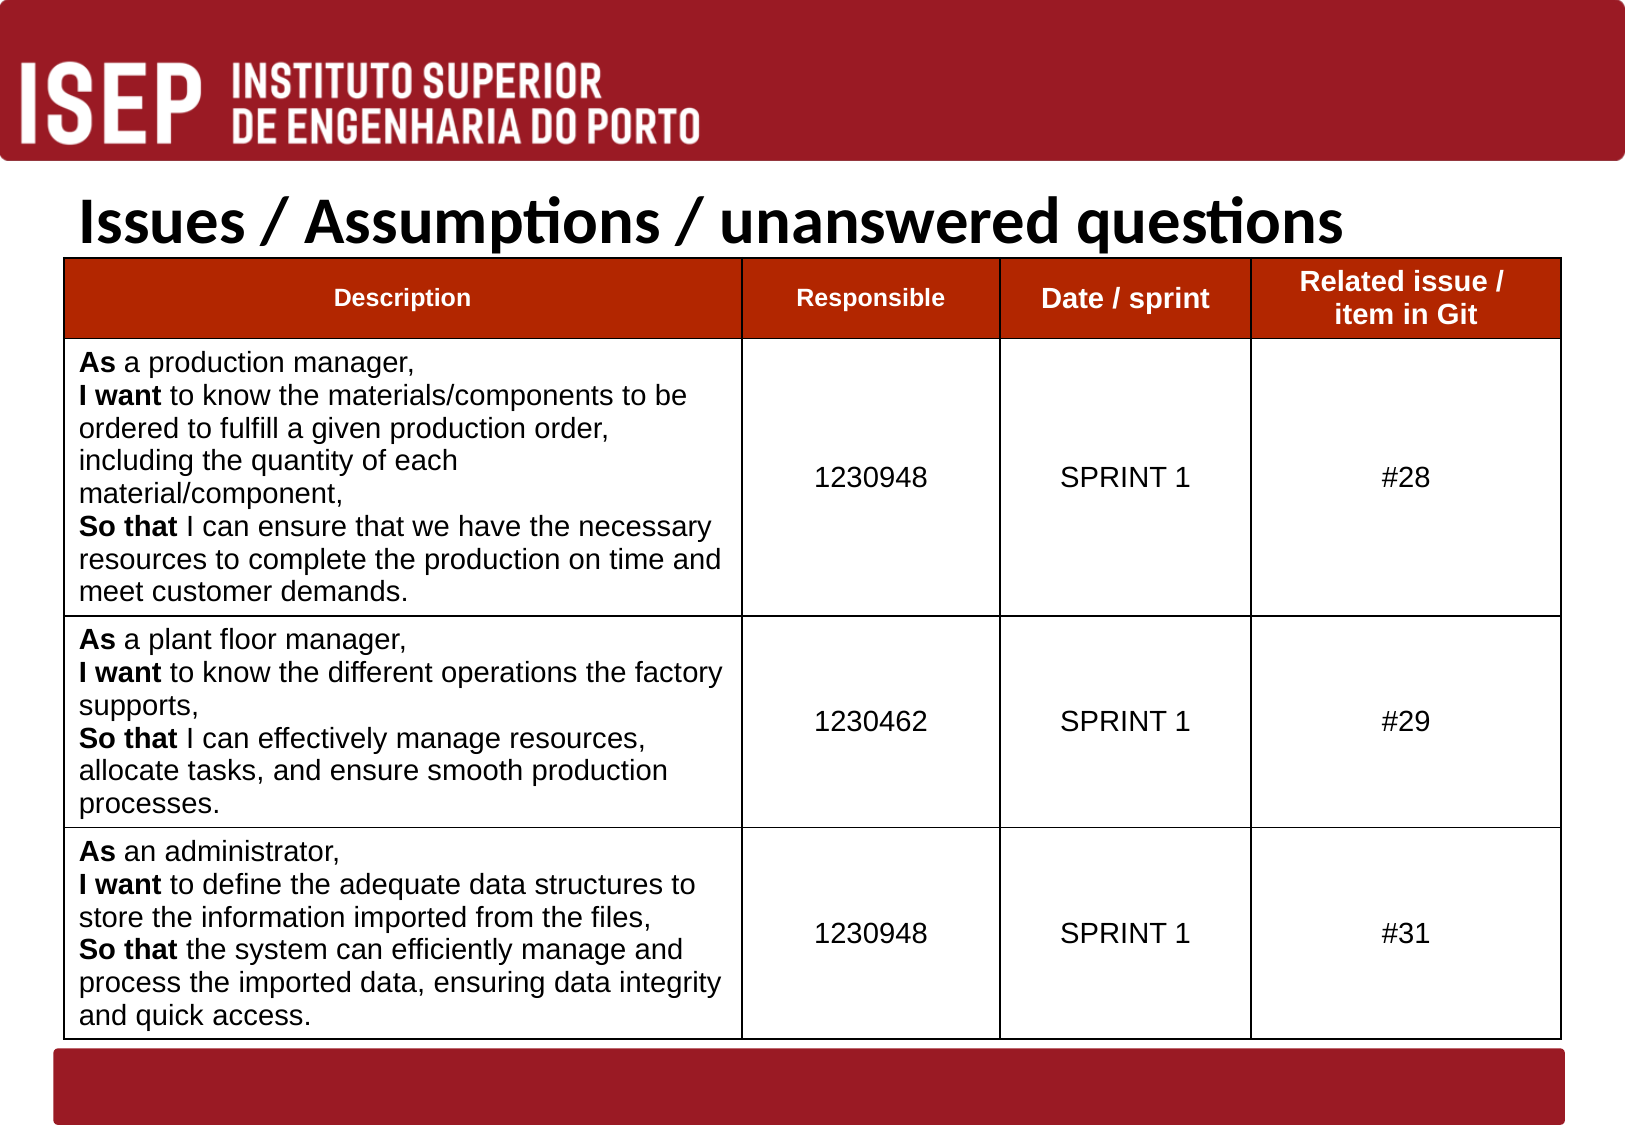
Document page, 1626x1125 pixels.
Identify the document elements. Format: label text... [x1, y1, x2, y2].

table_header Related issue / item in Git [1252, 259, 1560, 338]
table_cell #31 [1252, 828, 1560, 1038]
table_cell As a production manager, I want to know the materials/components to be ordered to fulfill a given production order, including the quantity of each material/component, So that I can ensure that we have the necessary resources to complete the production on time and meet customer demands. [65, 339, 741, 615]
table_cell As a plant floor manager, I want to know the different operations the factory supports, So that I can effectively manage resources, allocate tasks, and ensure smooth production processes. [65, 617, 741, 827]
table_header Responsible [743, 259, 999, 338]
table_cell SPRINT 1 [1001, 828, 1250, 1038]
table_cell #28 [1252, 339, 1560, 615]
table_header Description [65, 259, 741, 338]
table_cell SPRINT 1 [1001, 617, 1250, 827]
table_cell 1230948 [743, 828, 999, 1038]
picture [0, 0, 1625, 162]
title Issues / Assumptions / unanswered questions [63, 162, 1548, 256]
table_cell 1230948 [743, 339, 999, 615]
table_cell 1230462 [743, 617, 999, 827]
table_cell SPRINT 1 [1001, 339, 1250, 615]
table_cell #29 [1252, 617, 1560, 827]
table_header Date / sprint [1001, 259, 1250, 338]
table_cell As an administrator, I want to define the adequate data structures to store the information imported from the files, So that the system can efficiently manage and process the imported data, ensuring data integrity and quick access. [65, 828, 741, 1038]
